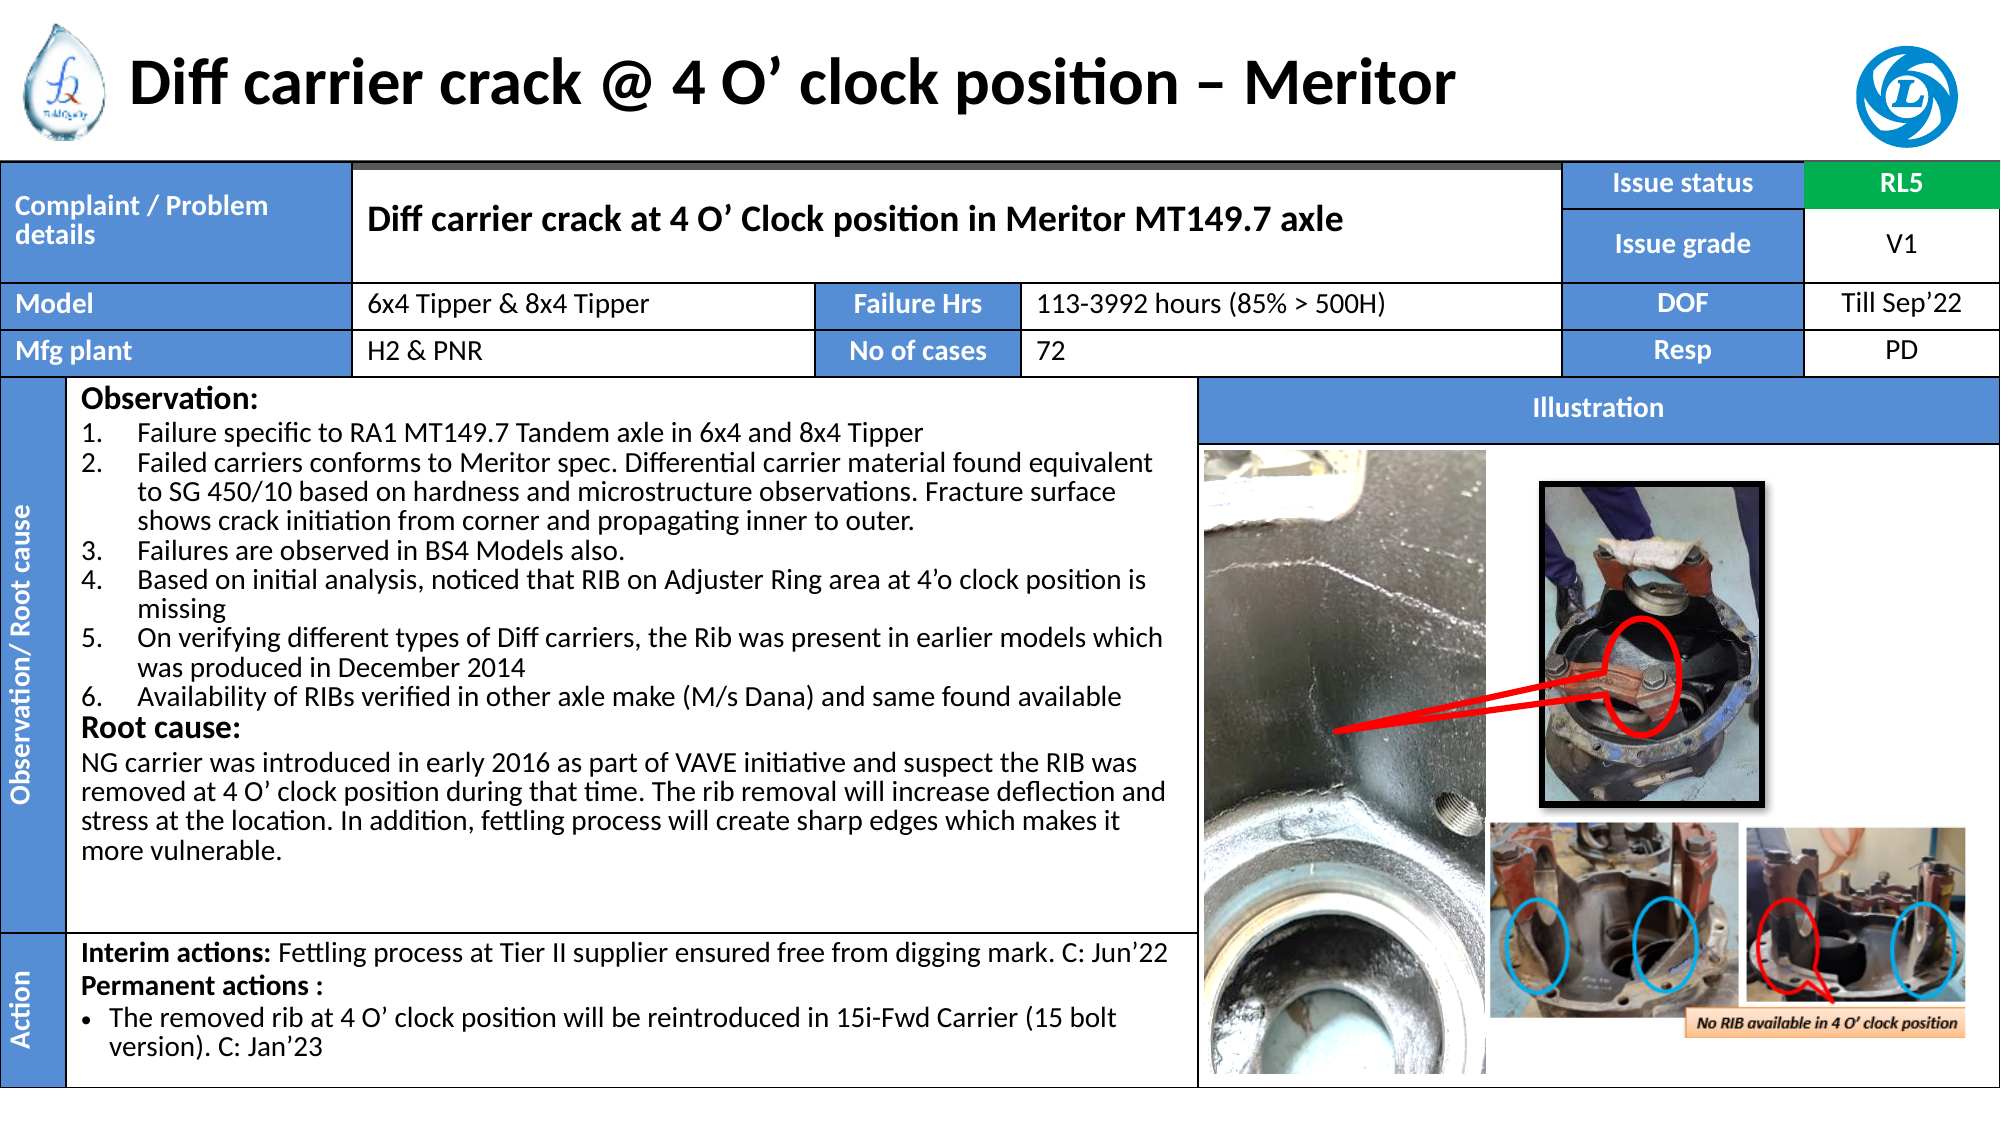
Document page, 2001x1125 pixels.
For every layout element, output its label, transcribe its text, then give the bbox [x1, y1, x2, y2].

text_box Diff carrier crack @ 4 O’ clock position – Meritor [129, 1, 1810, 154]
table_cell 72 [1022, 331, 1561, 376]
table_cell Model [1, 284, 351, 329]
table_cell No of cases [816, 331, 1020, 376]
picture [1204, 450, 1966, 1075]
table_cell Interim actions: Fettling process at Tier II supplier ensured free from digging mark. C: Jun’22 Permanent actions : The removed rib at 4 O’ clock position will be reintroduced in 15i-Fwd Carrier (15 bolt version). C: Jan’23 [67, 934, 1197, 1087]
table_cell DOF [1563, 284, 1803, 329]
table_cell 6x4 Tipper & 8x4 Tipper [353, 284, 814, 329]
table_header RL5 [1804, 162, 2000, 209]
table_cell H2 & PNR [353, 331, 814, 376]
table_cell Action [1, 934, 65, 1087]
table_cell 113-3992 hours (85% > 500H) [1022, 284, 1561, 329]
table_cell Mfg plant [1, 331, 351, 376]
picture [0, 0, 126, 163]
picture [1544, 486, 1760, 802]
table_cell PD [1805, 331, 1999, 376]
table_cell Till Sep’22 [1805, 284, 1999, 329]
table_cell Observation: Failure specific to RA1 MT149.7 Tandem axle in 6x4 and 8x4 Tipper Failed carriers conforms to Meritor spec. Differential carrier material found equivalent to SG 450/10 based on hardness and microstructure observations. Fracture surface shows crack initiation from corner and propagating inner to outer. Failures are observed in BS4 Models also. Based on initial analysis, noticed that RIB on Adjuster Ring area at 4’o clock position is missing On verifying different types of Diff carriers, the Rib was present in earlier models which was produced in December 2014 Availability of RIBs verified in other axle make (M/s Dana) and same found available Root cause: NG carrier was introduced in early 2016 as part of VAVE initiative and suspect the RIB was removed at 4 O’ clock position during that time. The rib removal will increase deflection and stress at the location. In addition, fettling process will create sharp edges which makes it more vulnerable. [67, 378, 1197, 932]
table_cell Issue grade [1563, 210, 1803, 282]
table_header Complaint / Problem details [1, 163, 351, 282]
table_cell Observation/ Root cause [1, 378, 65, 932]
table_cell V1 [1805, 209, 1999, 282]
text_box [1490, 684, 1539, 713]
table_cell v [1199, 445, 1999, 1087]
table_cell Resp [1563, 331, 1803, 376]
table_header Issue status [1563, 163, 1804, 208]
table_cell Failure Hrs [816, 284, 1020, 329]
table_header Diff carrier crack at 4 O’ Clock position in Meritor MT149.7 axle [353, 163, 1561, 282]
table_cell Illustration [1199, 378, 1999, 443]
